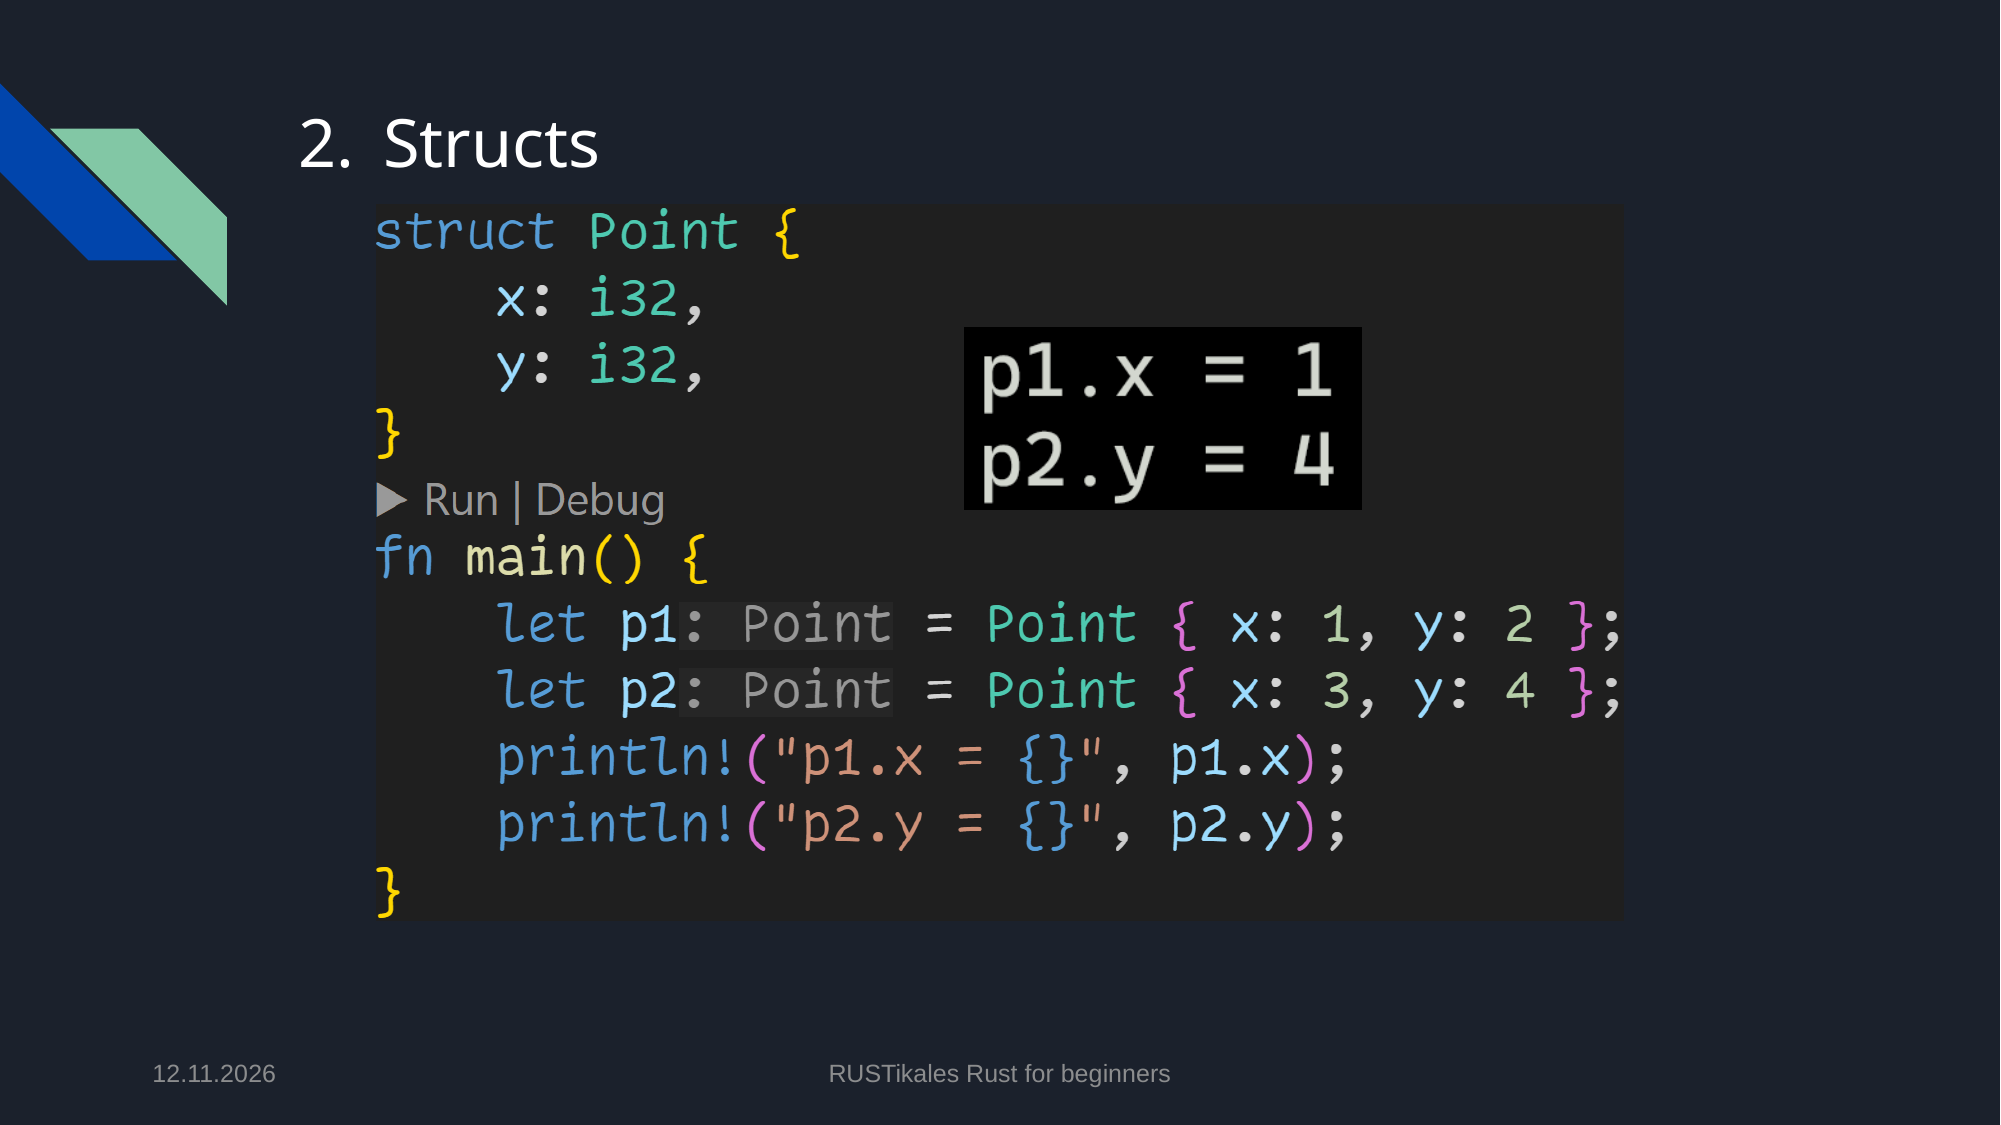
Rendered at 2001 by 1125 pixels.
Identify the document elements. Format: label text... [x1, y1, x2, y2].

title Structs [283, 86, 1824, 287]
picture [376, 204, 1624, 921]
footer RUSTikales Rust for beginners [662, 1042, 1338, 1103]
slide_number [137, 1042, 588, 1103]
